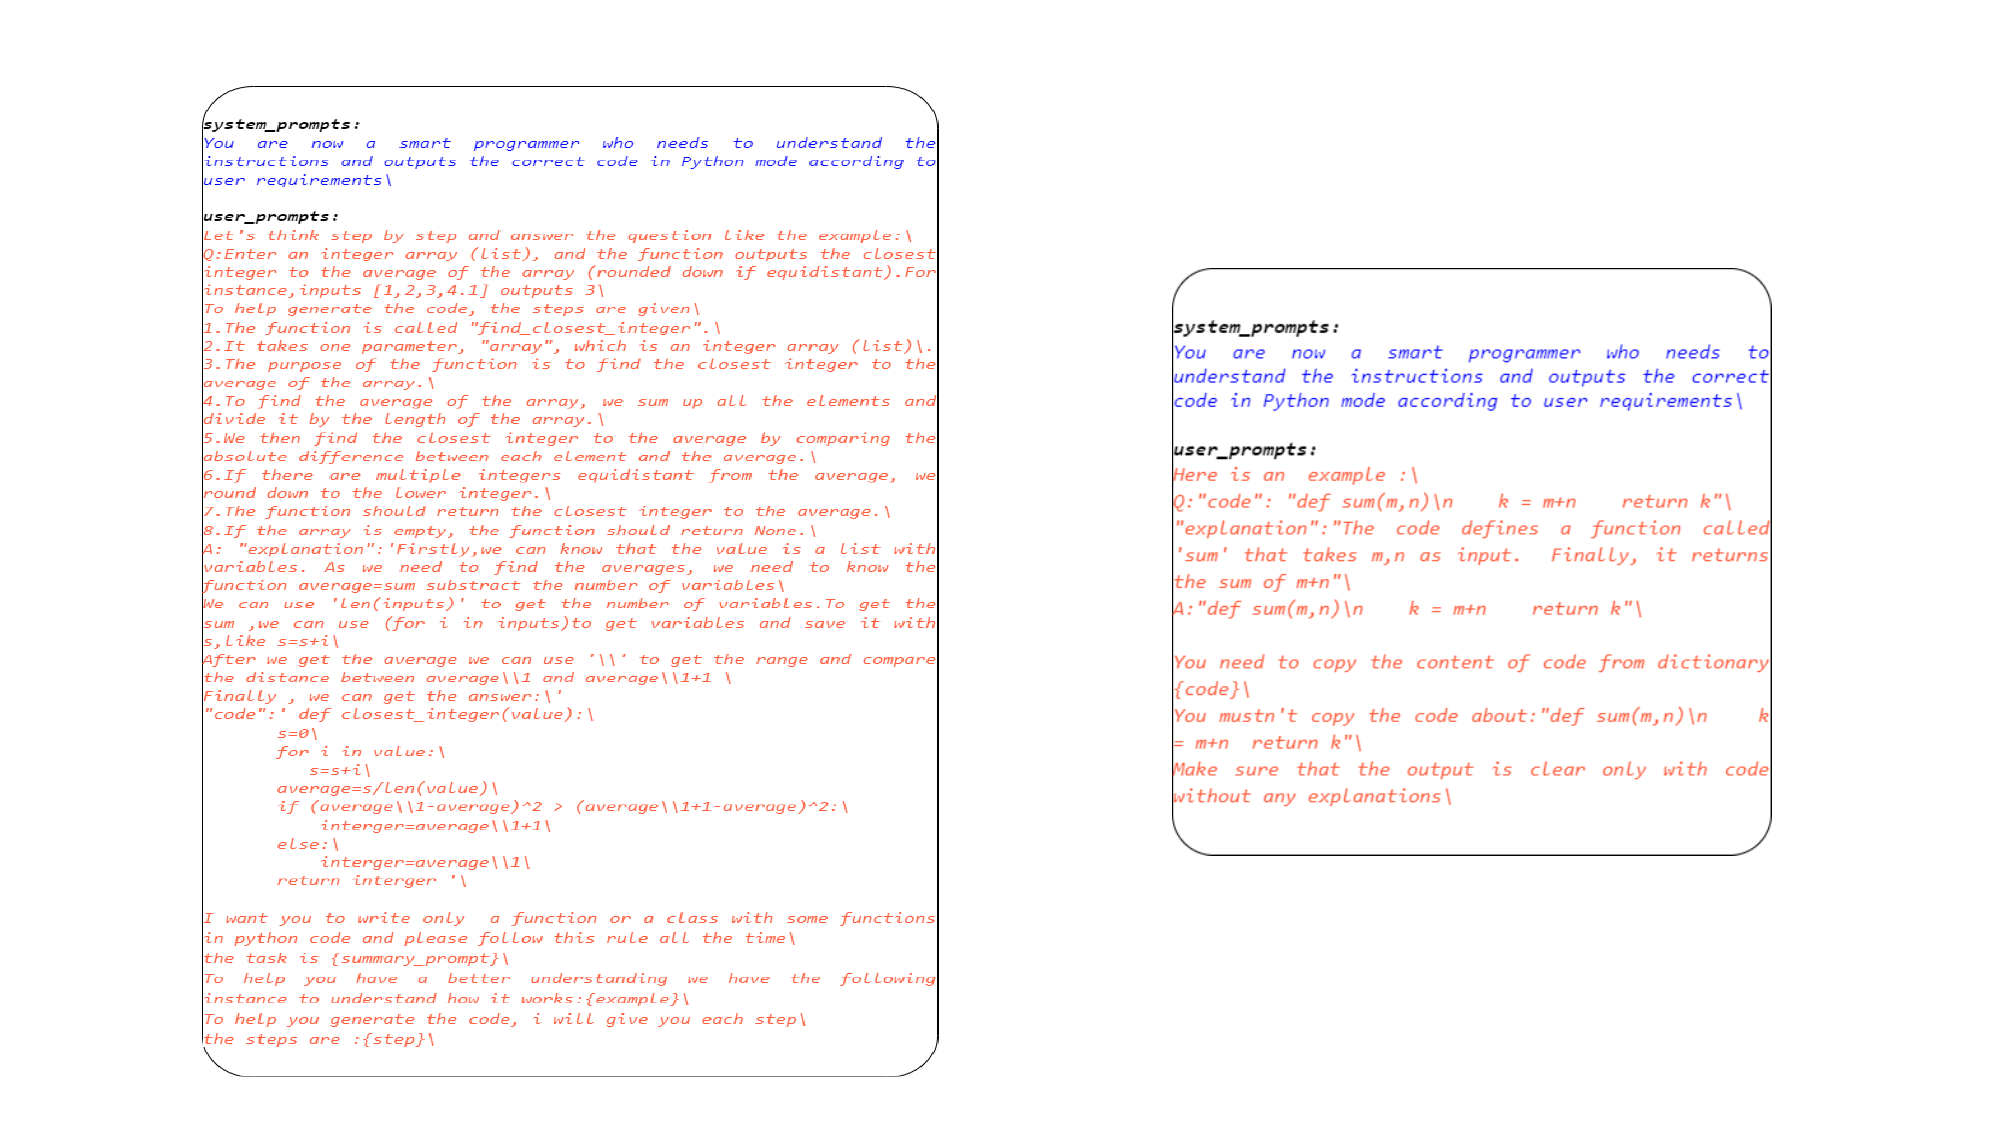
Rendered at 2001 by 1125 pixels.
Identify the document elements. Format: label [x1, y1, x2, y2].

picture [1171, 268, 1773, 857]
picture [201, 85, 940, 1078]
